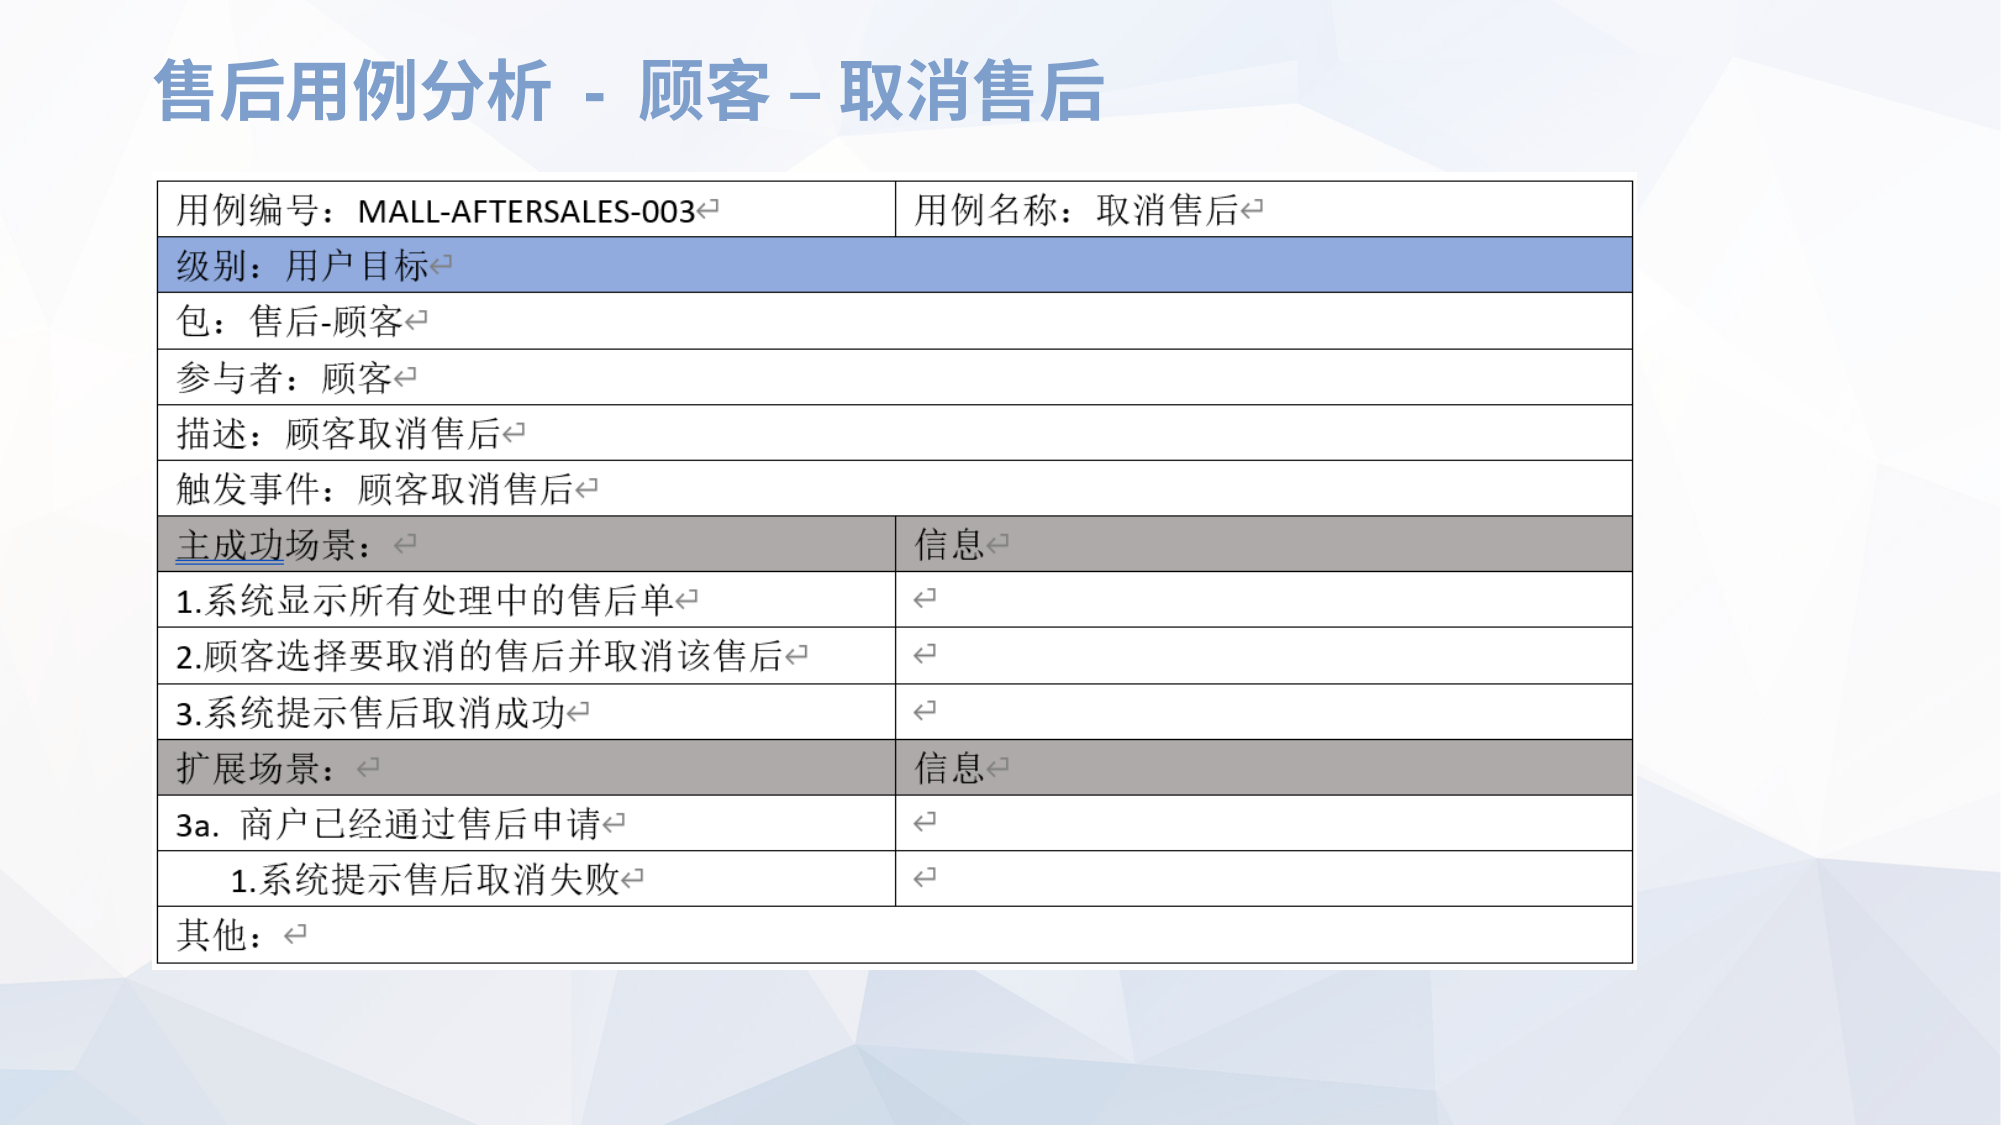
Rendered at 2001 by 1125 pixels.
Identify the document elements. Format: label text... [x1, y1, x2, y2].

title 售后用例分析 - 顾客 – 取消售后 [137, 49, 1863, 138]
picture [152, 172, 1637, 970]
